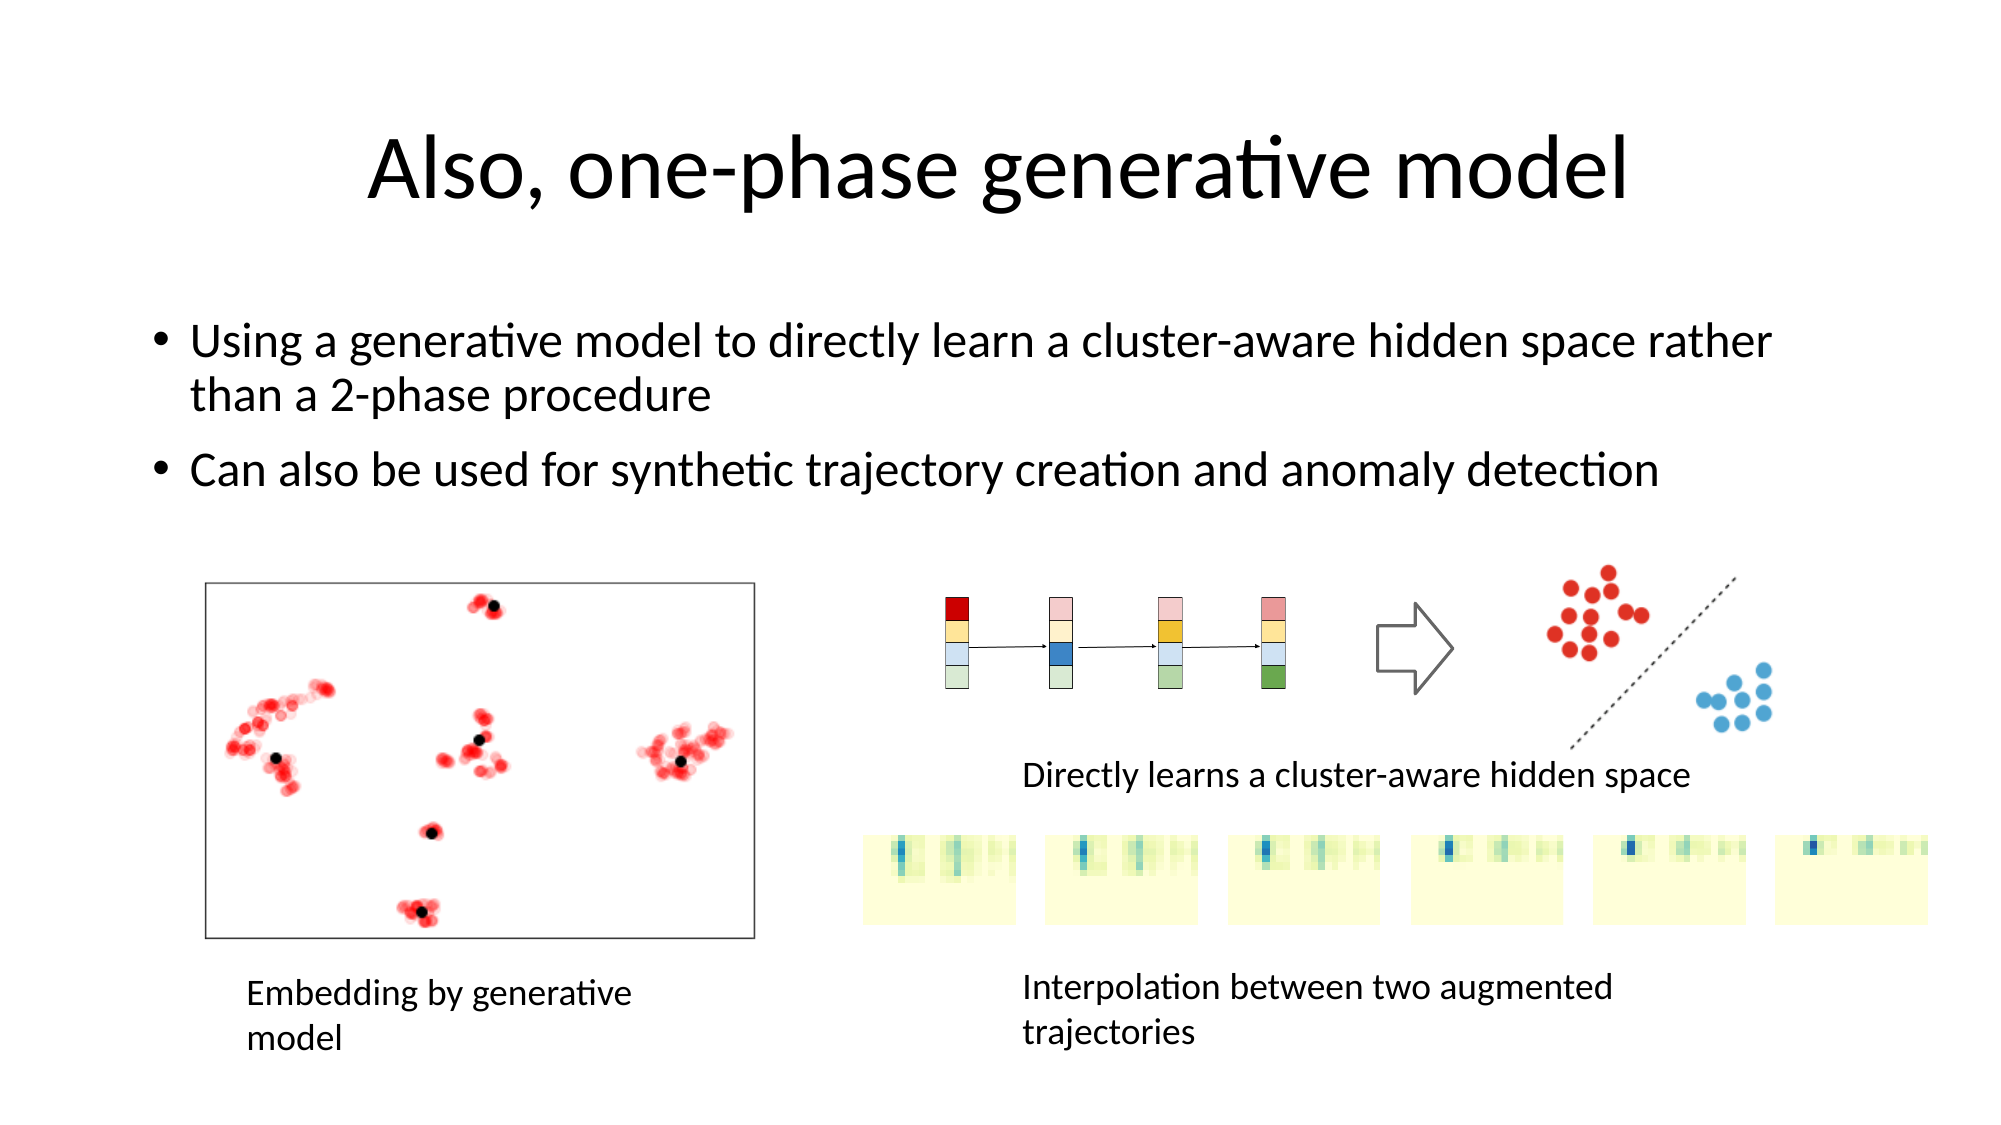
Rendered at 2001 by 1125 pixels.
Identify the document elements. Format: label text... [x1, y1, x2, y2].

title Also, one-phase generative model [137, 59, 1863, 278]
text_box [1377, 603, 1453, 694]
text_box Directly learns a cluster-aware hidden space [1007, 735, 1746, 809]
list Using a generative model to directly learn a cluster-aware hidden space rather than a 2-phase procedure Can also be used for synthetic trajectory creation and anomaly detection [137, 299, 1863, 1014]
picture [1508, 562, 1806, 760]
picture [837, 824, 1937, 948]
picture [913, 582, 1310, 715]
text_box Embedding by generative model [231, 956, 693, 1027]
picture [187, 571, 764, 956]
text_box Interpolation between two augmented trajectories [1007, 948, 1746, 1022]
